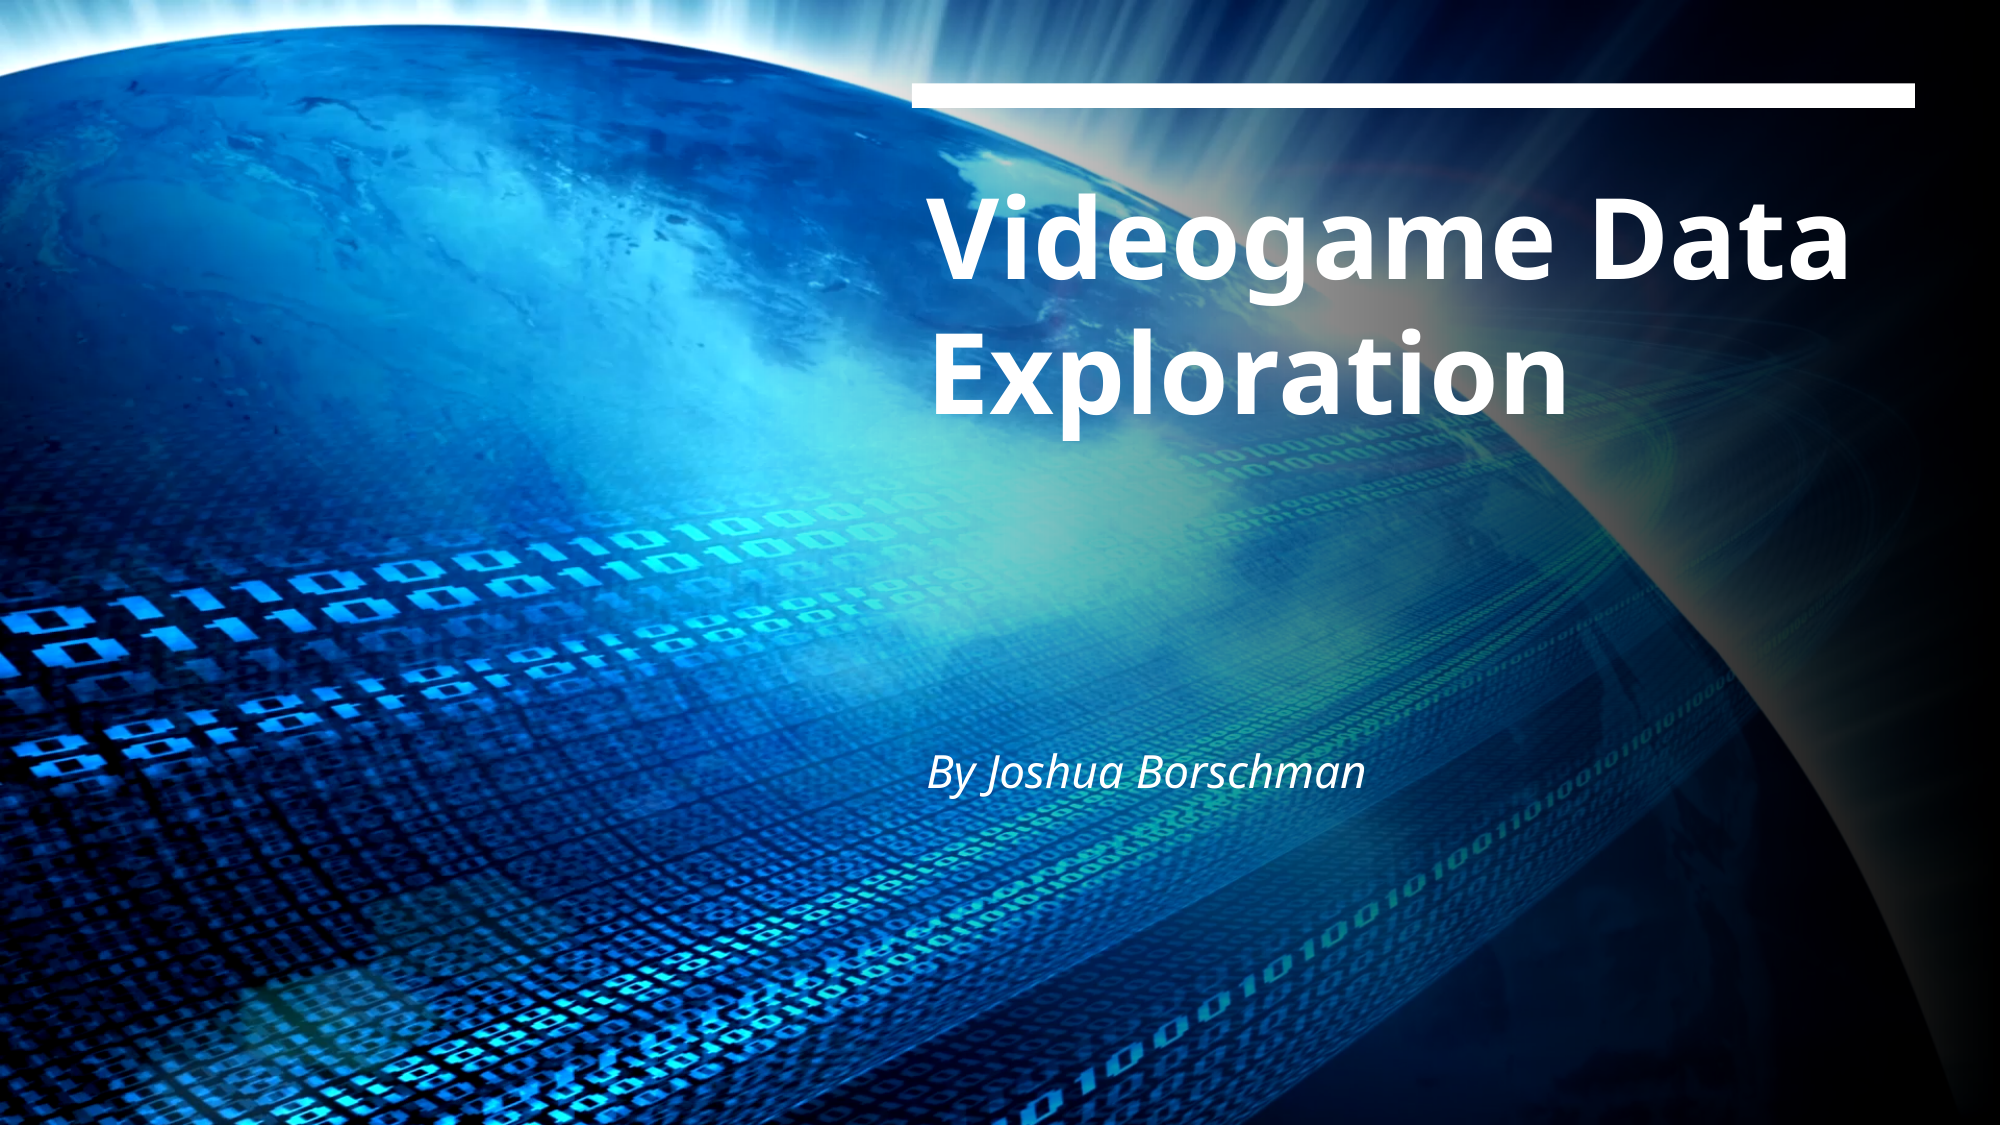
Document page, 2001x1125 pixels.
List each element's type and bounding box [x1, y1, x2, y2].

text_box [0, 0, 2000, 1125]
